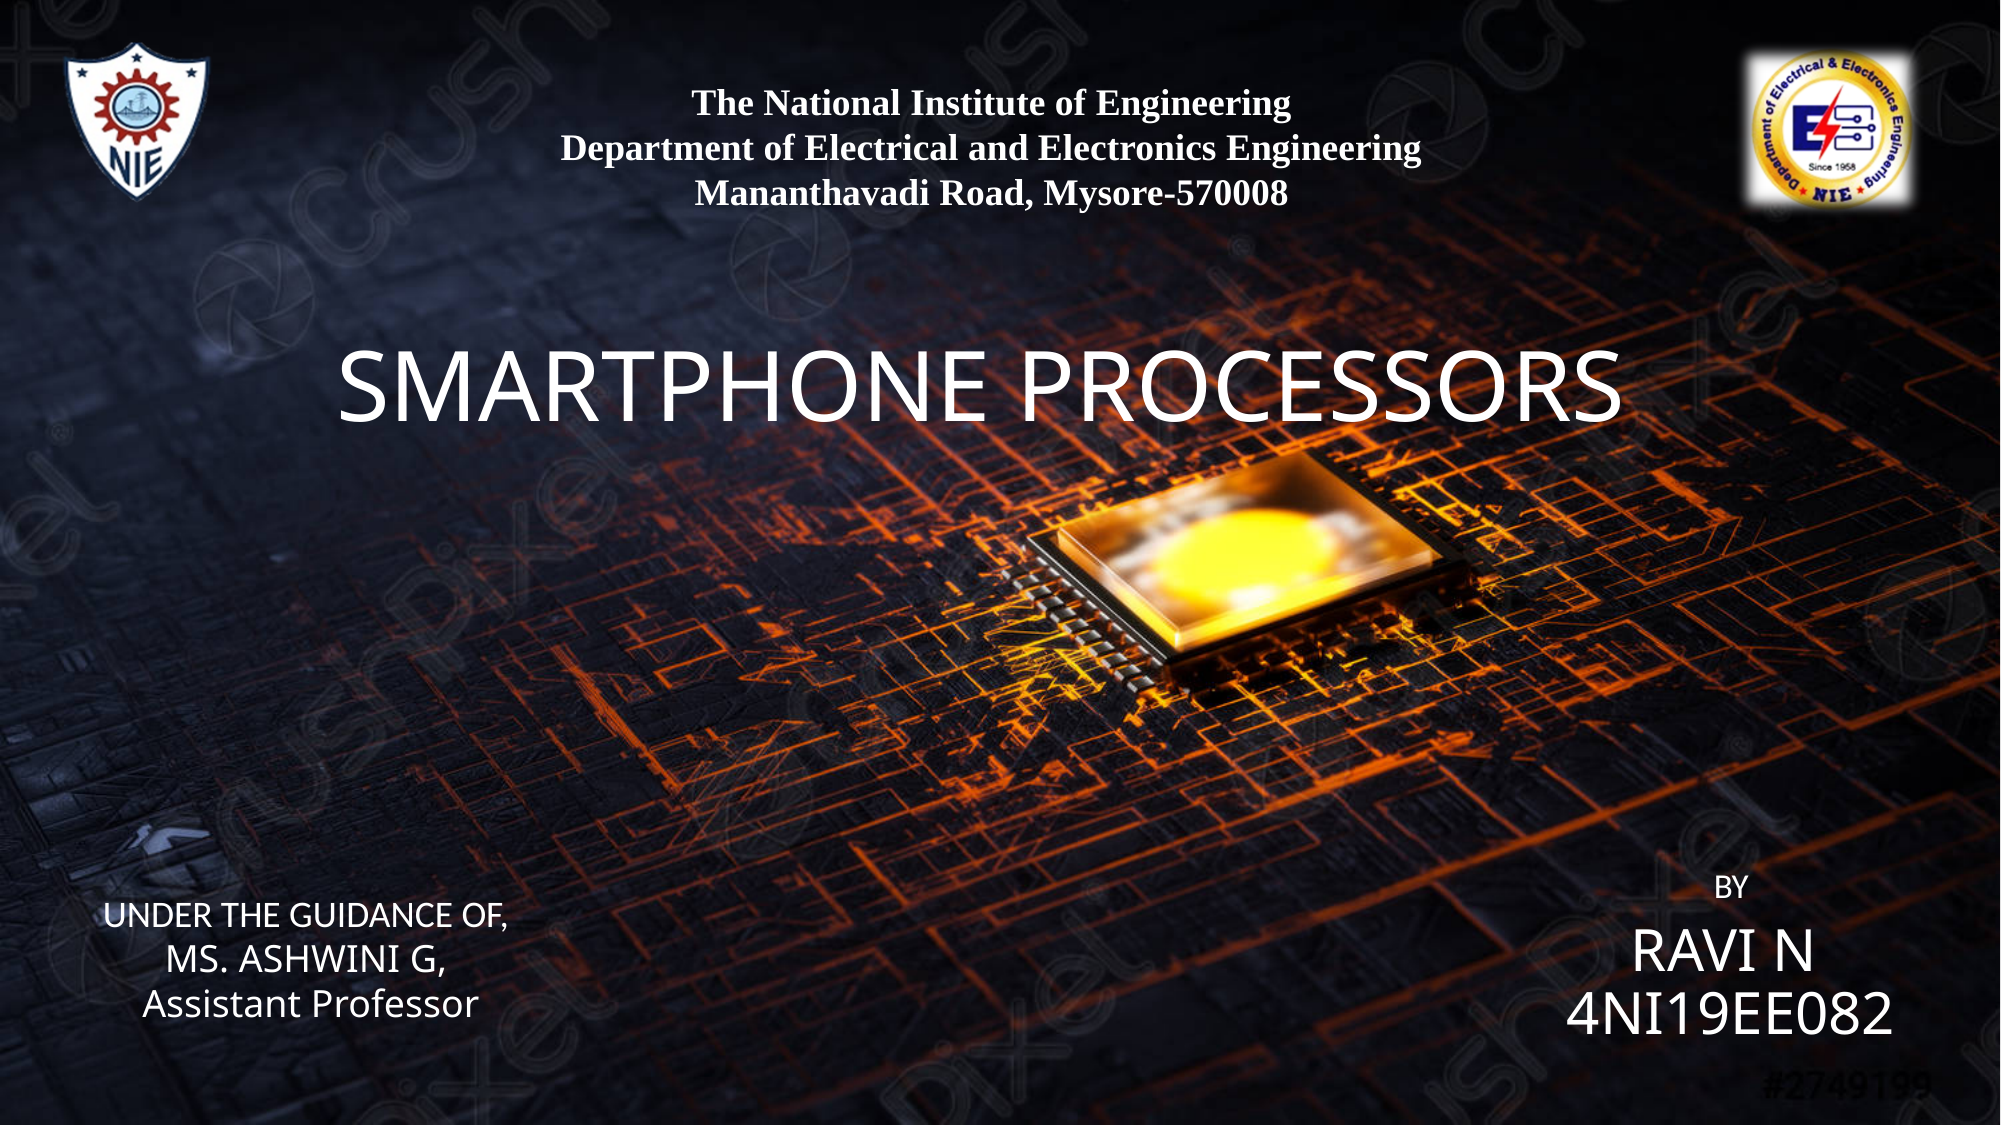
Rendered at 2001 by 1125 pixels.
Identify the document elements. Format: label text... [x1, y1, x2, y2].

text_box UNDER THE GUIDANCE OF, MS. ASHWINI G, Assistant Professor [79, 882, 533, 1033]
title SMARTPHONE PROCESSORS [231, 267, 1732, 450]
text_box The National Institute of Engineering Department of Electrical and Electronics Engineering Mananthavadi Road, Mysore-570008 [521, 70, 1462, 266]
picture [0, 0, 2001, 1125]
subtitle BY RAVI N 4NI19EE082 [1504, 861, 1958, 1056]
